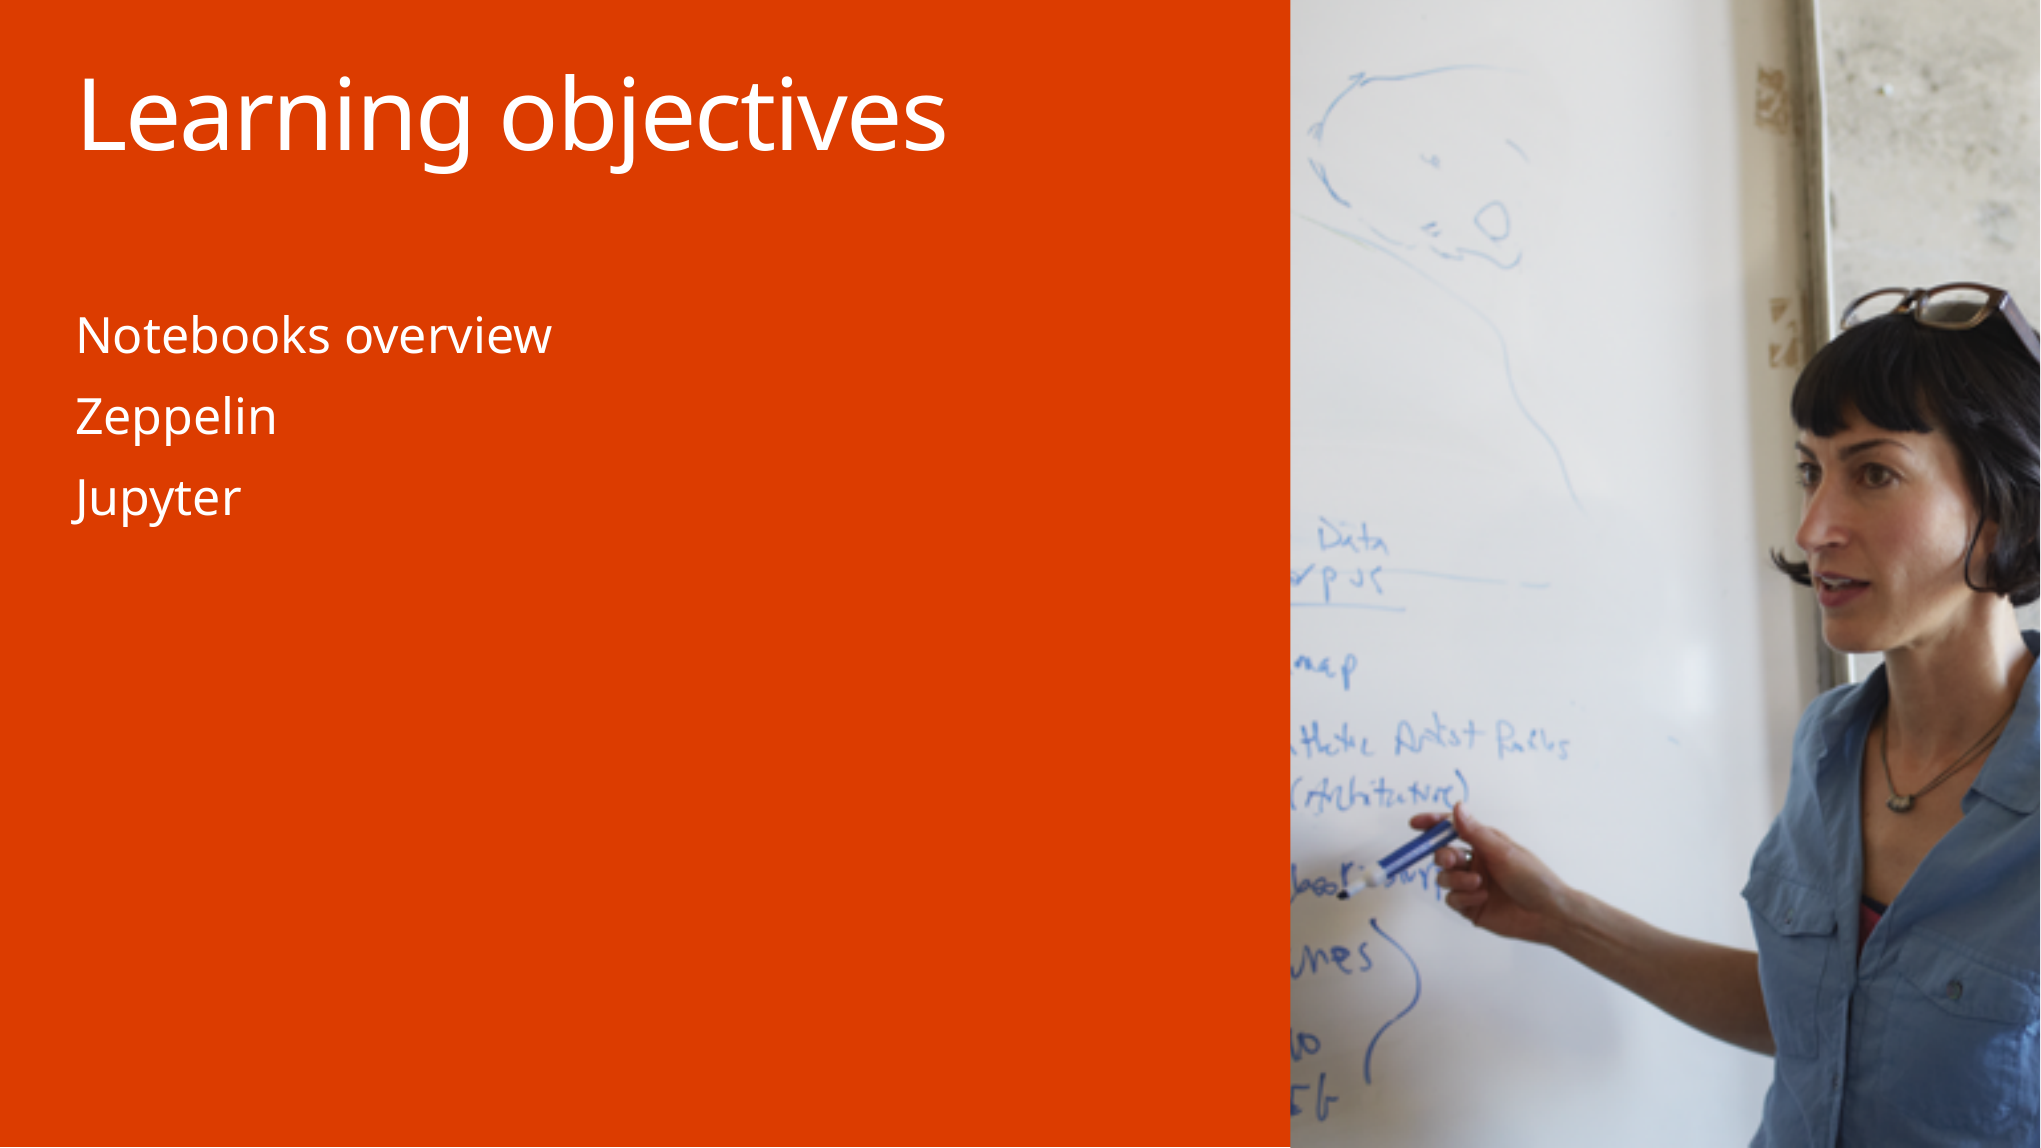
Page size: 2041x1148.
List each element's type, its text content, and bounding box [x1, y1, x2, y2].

picture [1290, 0, 2041, 1148]
text_box Notebooks overview Zeppelin Jupyter [0, 288, 1290, 541]
text_box Learning objectives [0, 48, 1290, 200]
